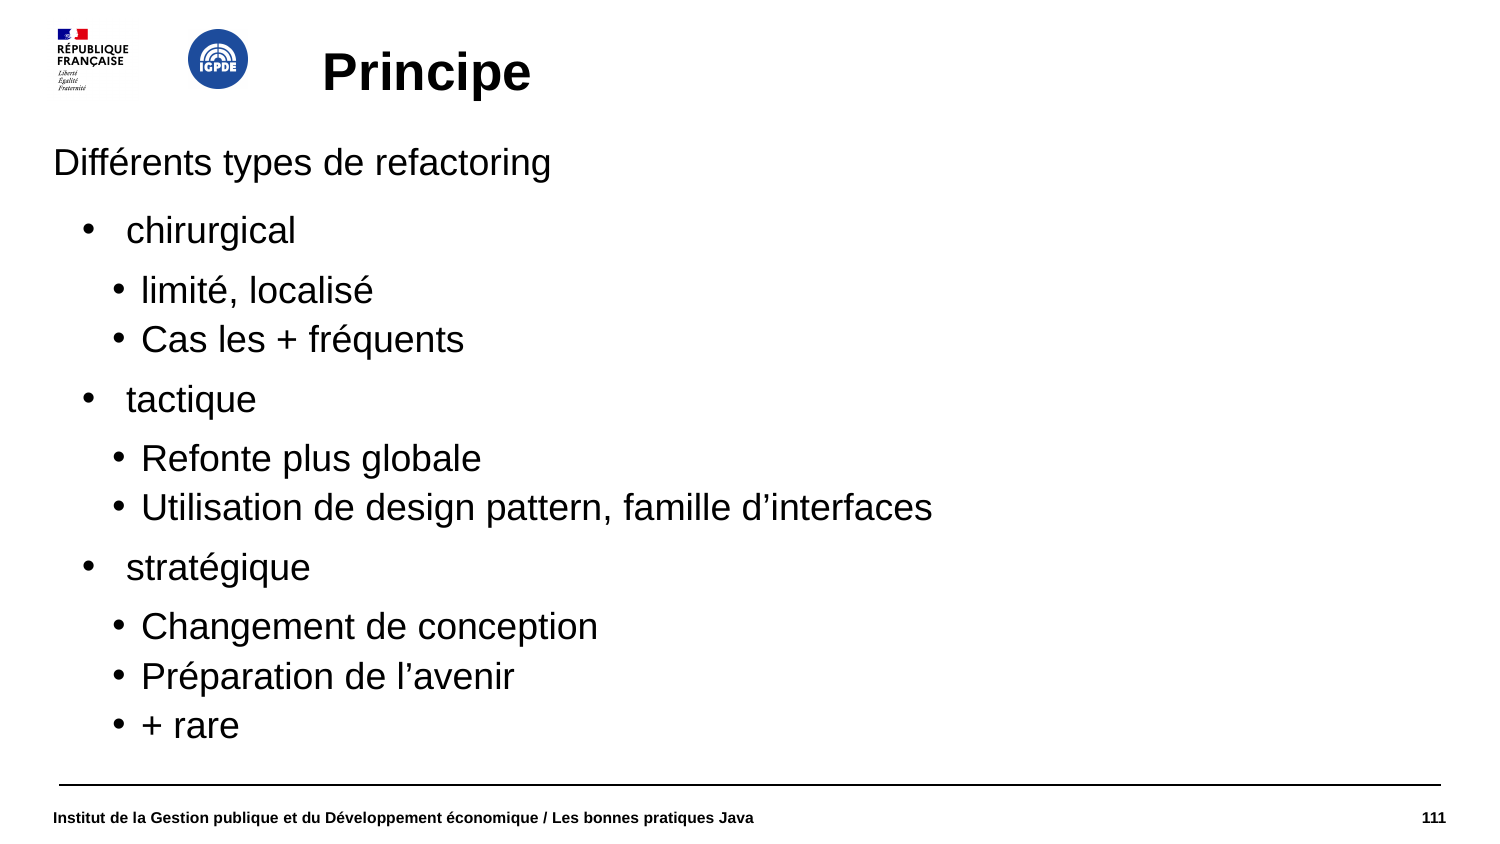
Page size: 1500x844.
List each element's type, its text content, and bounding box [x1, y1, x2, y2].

picture [47, 18, 139, 101]
slide_number 111 [1224, 787, 1447, 844]
footer Institut de la Gestion publique et du Développement économique / Les bonnes pratiques Java [53, 787, 780, 844]
title Principe [322, 44, 1282, 116]
list Différents types de refactoring chirurgical limité, localisé Cas les + fréquents tactique Refonte plus globale Utilisation de design pattern, famille d’interfaces stratégique Changement de conception Préparation de l’avenir + rare [53, 138, 1164, 765]
picture [188, 29, 248, 89]
